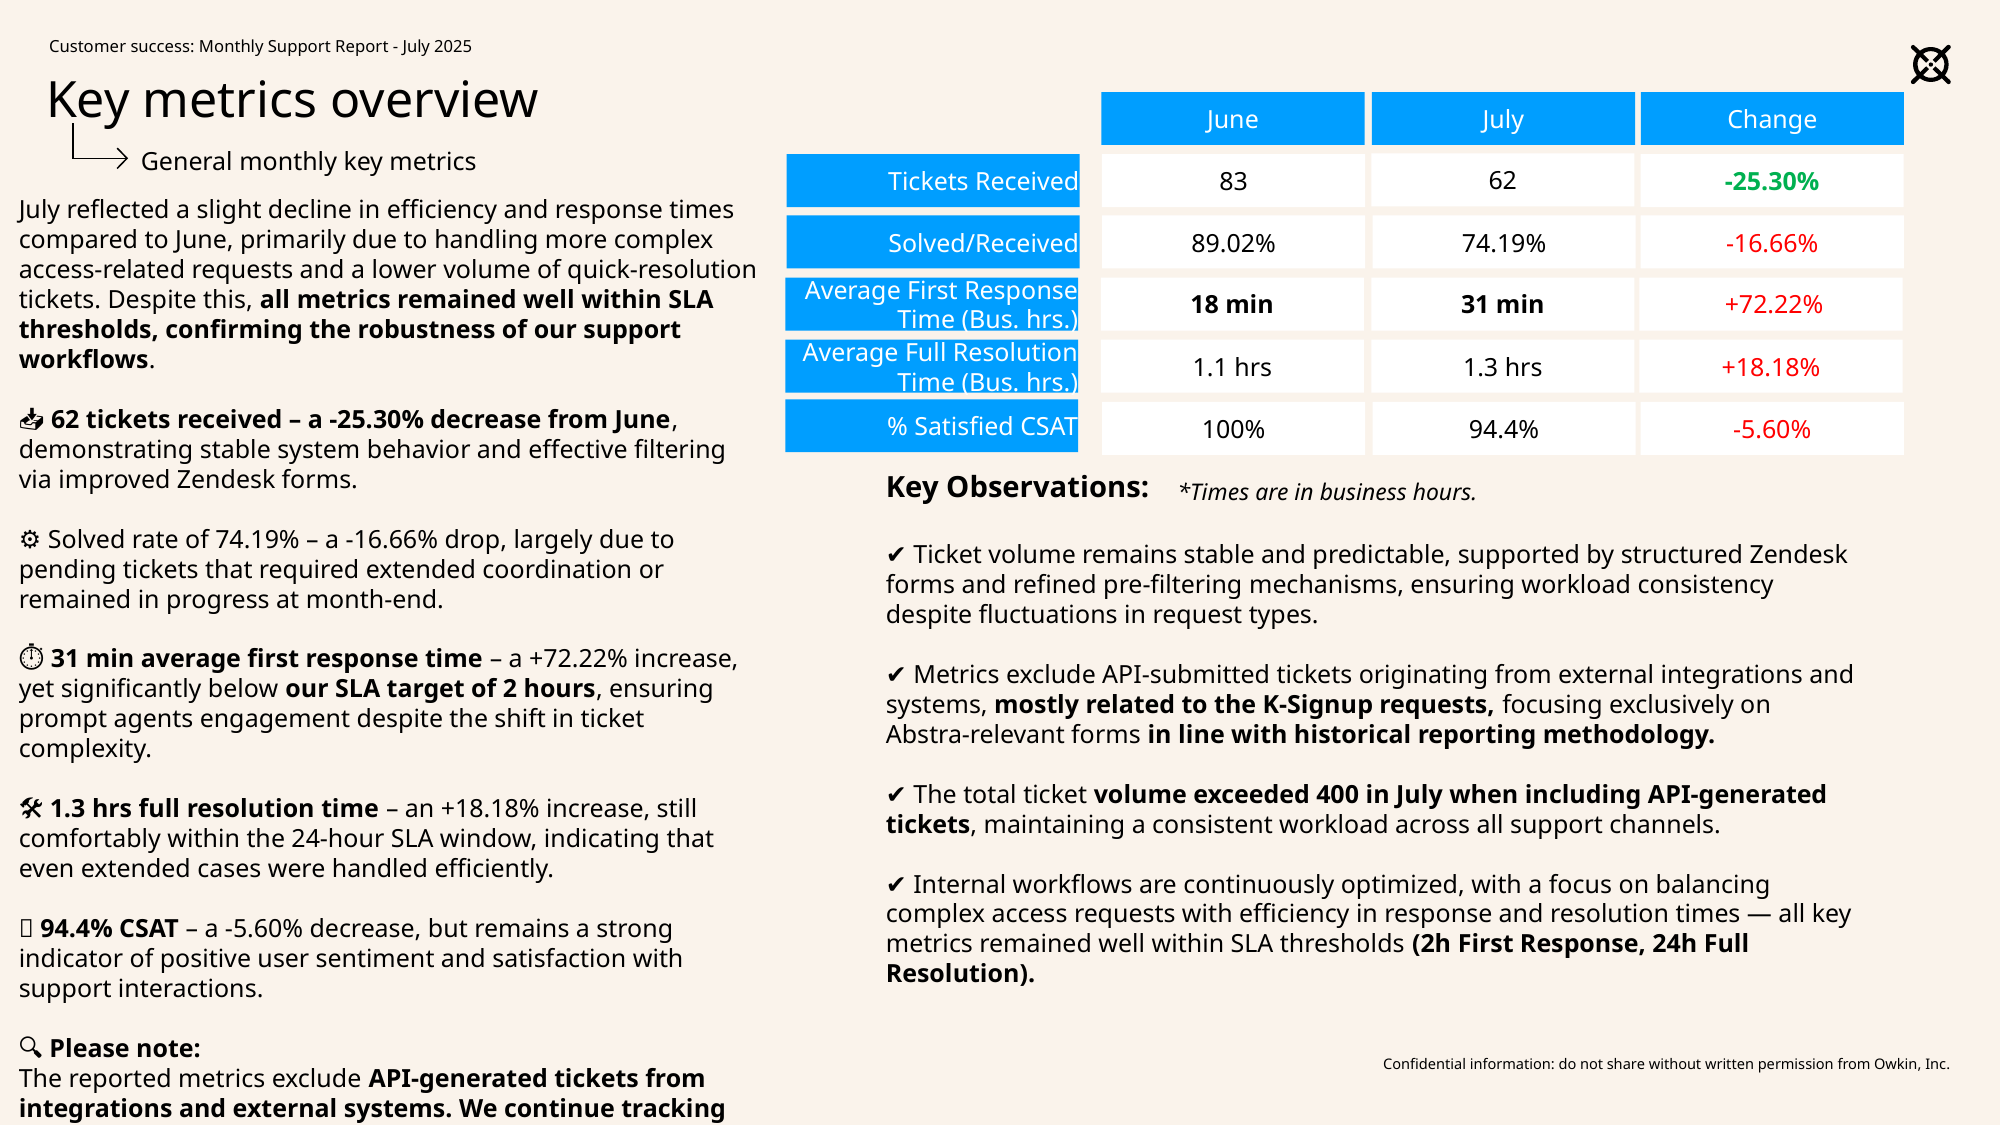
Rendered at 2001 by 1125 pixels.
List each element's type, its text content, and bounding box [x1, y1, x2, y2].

list 100% [1102, 401, 1366, 455]
list +72.22% [1639, 277, 1903, 331]
list 18 min [1100, 277, 1364, 331]
list 74.19% [1372, 215, 1636, 269]
list Solved/Received [786, 215, 1080, 269]
list Average First Response Time (Bus. hrs.) [785, 277, 1079, 331]
title Key metrics overview [46, 74, 555, 155]
list Average Full Resolution Time (Bus. hrs.) [785, 339, 1079, 393]
list 31 min [1371, 277, 1635, 331]
list Tickets Received [786, 154, 1080, 208]
subtitle Customer success: Monthly Support Report - July 2025 [49, 38, 773, 74]
list June [1101, 92, 1365, 145]
list +18.18% [1639, 339, 1903, 393]
text_box General monthly key metrics [140, 145, 1955, 181]
list % Satisfied CSAT [785, 399, 1079, 453]
list -25.30% [1640, 154, 1904, 208]
list -5.60% [1640, 401, 1904, 455]
text_box Key Observations: ✔️ Ticket volume remains stable and predictable, supported by structured Zendesk forms and refined pre-filtering mechanisms, ensuring workload consistency despite fluctuations in request types. ✔️ Metrics exclude API-submitted tickets originating from external integrations and systems, mostly related to the K-Signup requests, focusing exclusively on Abstra-relevant forms in line with historical reporting methodology. ✔️ The total ticket volume exceeded 400 in July when including API-generated tickets, maintaining a consistent workload across all support channels. ✔️ Internal workflows are continuously optimized, with a focus on balancing complex access requests with efficiency in response and resolution times — all key metrics remained well within SLA thresholds (2h First Response, 24h Full Resolution). [871, 461, 1872, 996]
list 1.1 hrs [1100, 339, 1364, 393]
list 83 [1101, 154, 1366, 208]
list 62 [1371, 153, 1635, 207]
list Change [1640, 92, 1904, 145]
list -16.66% [1640, 215, 1904, 269]
list 89.02% [1102, 215, 1366, 269]
list 94.4% [1372, 401, 1636, 455]
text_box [72, 123, 128, 169]
list July [1371, 92, 1636, 145]
list 1.3 hrs [1371, 339, 1635, 393]
text_box July reflected a slight decline in efficiency and response times compared to June, primarily due to handling more complex access-related requests and a lower volume of quick-resolution tickets. Despite this, all metrics remained well within SLA thresholds, confirming the robustness of our support workflows. 📥 62 tickets received – a -25.30% decrease from June, demonstrating stable system behavior and effective filtering via improved Zendesk forms. ⚙️ Solved rate of 74.19% – a -16.66% drop, largely due to pending tickets that required extended coordination or remained in progress at month-end. ⏱️ 31 min average first response time – a +72.22% increase, yet significantly below our SLA target of 2 hours, ensuring prompt agents engagement despite the shift in ticket complexity. 🛠️ 1.3 hrs full resolution time – an +18.18% increase, still comfortably within the 24-hour SLA window, indicating that even extended cases were handled efficiently. 🌟 94.4% CSAT – a -5.60% decrease, but remains a strong indicator of positive user sentiment and satisfaction with support interactions. 🔍 Please note: The reported metrics exclude API-generated tickets from integrations and external systems. We continue tracking only Abstra-relevant forms, ensuring consistency with historical reporting standards. Total ticket volume in July exceeded 400 when including API-sourced tickets, mostly related to the K-Signup requests. [3, 178, 775, 1125]
